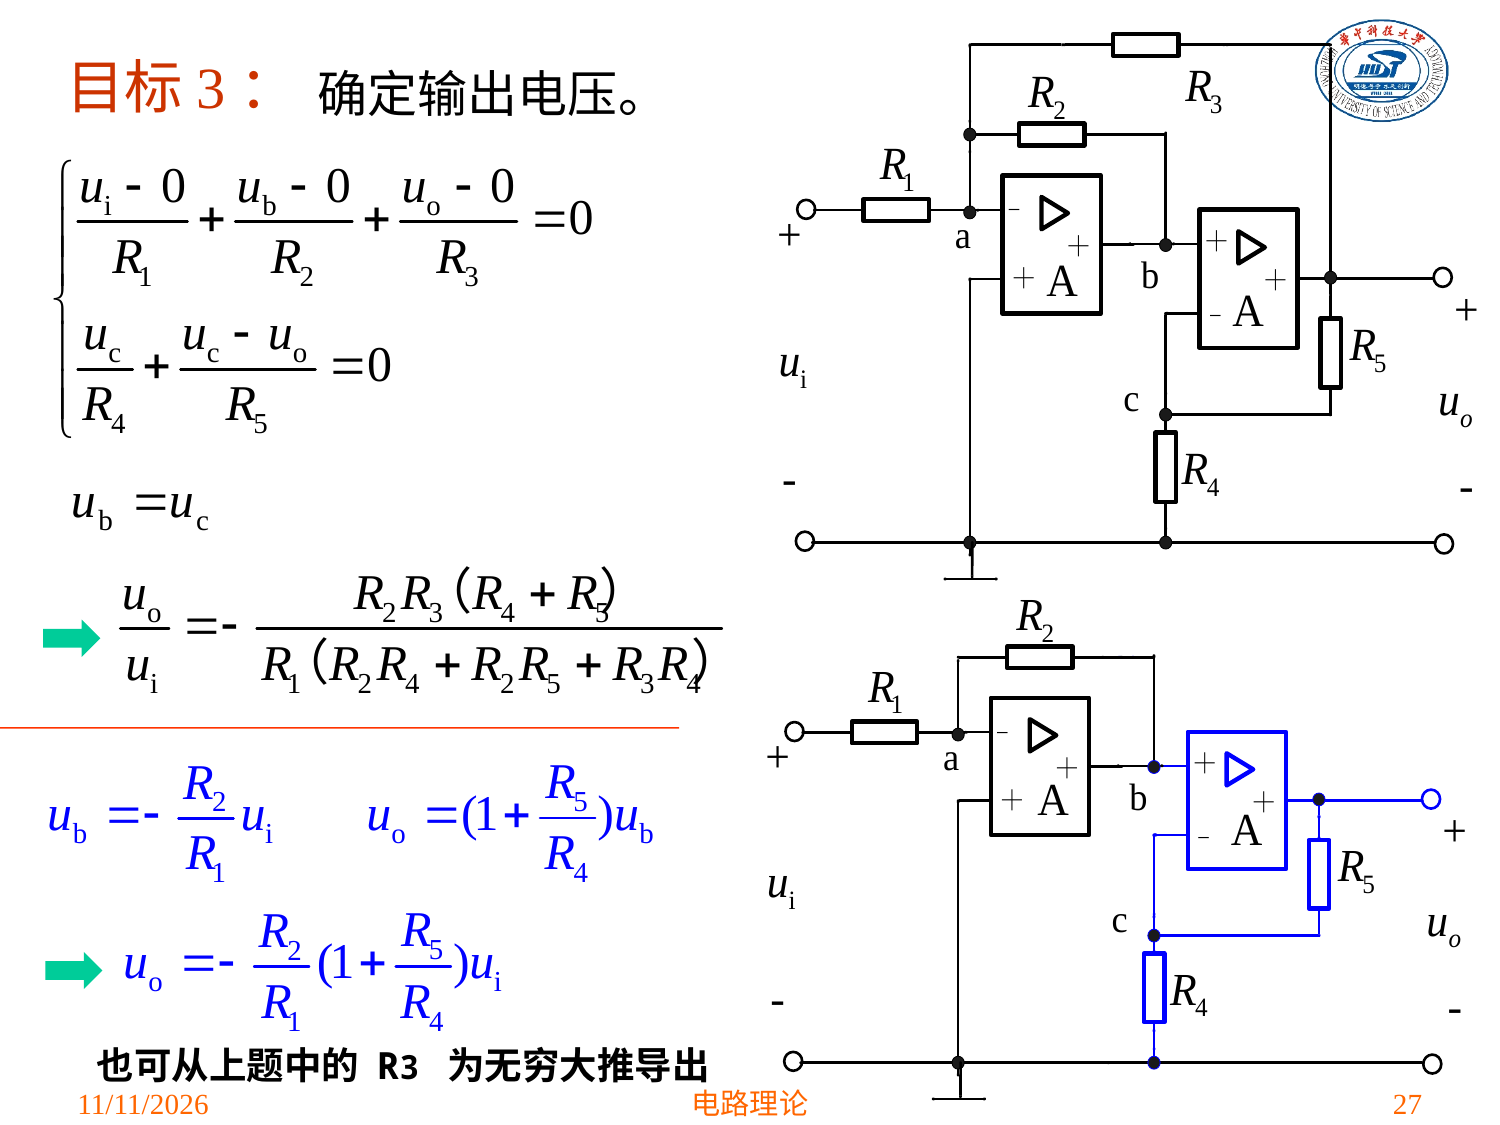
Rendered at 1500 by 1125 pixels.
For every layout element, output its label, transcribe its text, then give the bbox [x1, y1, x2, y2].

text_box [64, 467, 220, 543]
text_box 目标3： [51, 42, 313, 128]
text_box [43, 148, 602, 449]
text_box 也可从上题中的 R3 为无穷大推导出 [82, 1034, 725, 1095]
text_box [749, 24, 1500, 587]
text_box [738, 577, 1495, 1106]
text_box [41, 751, 283, 894]
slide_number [62, 1078, 375, 1125]
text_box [111, 557, 733, 704]
slide_number 27 [1125, 1106, 1438, 1125]
text_box [43, 619, 101, 657]
picture [1305, 13, 1459, 24]
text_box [117, 899, 513, 1042]
text_box 确定输出电压。 [303, 55, 695, 130]
footer 电路理论 [512, 1078, 988, 1125]
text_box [360, 751, 664, 894]
text_box [45, 951, 103, 990]
